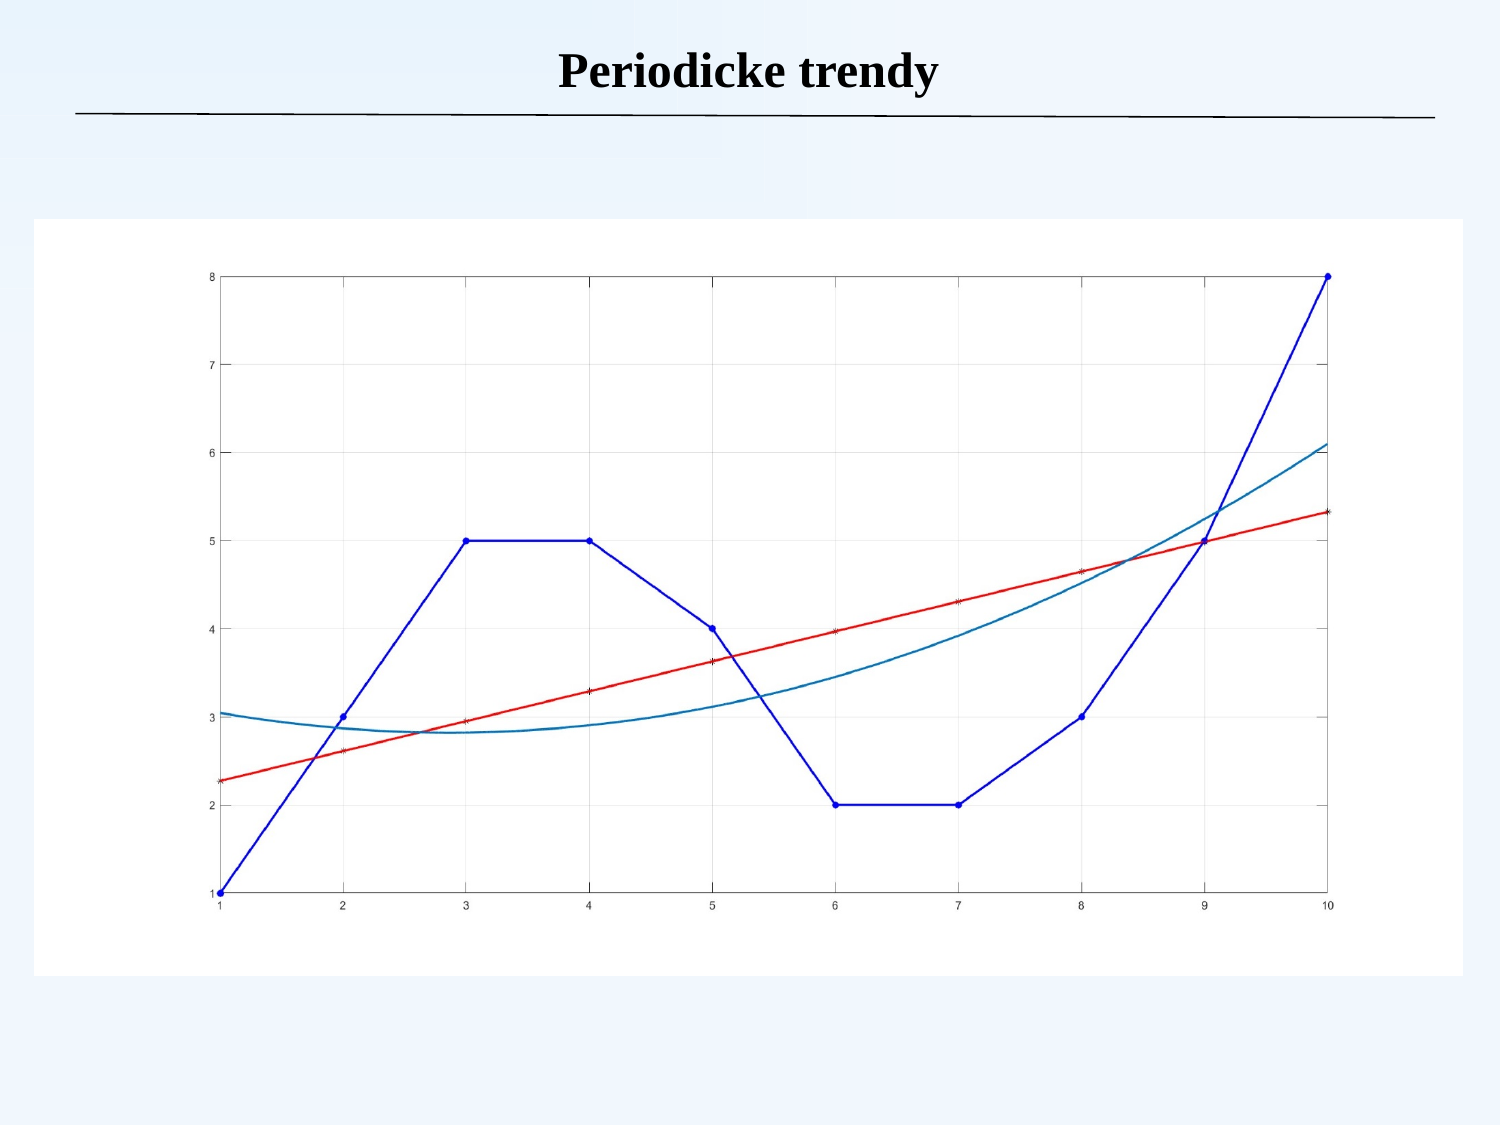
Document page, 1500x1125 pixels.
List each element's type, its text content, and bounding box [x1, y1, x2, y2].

text_box Periodicke trendy [294, 29, 1204, 105]
picture [34, 219, 1464, 977]
